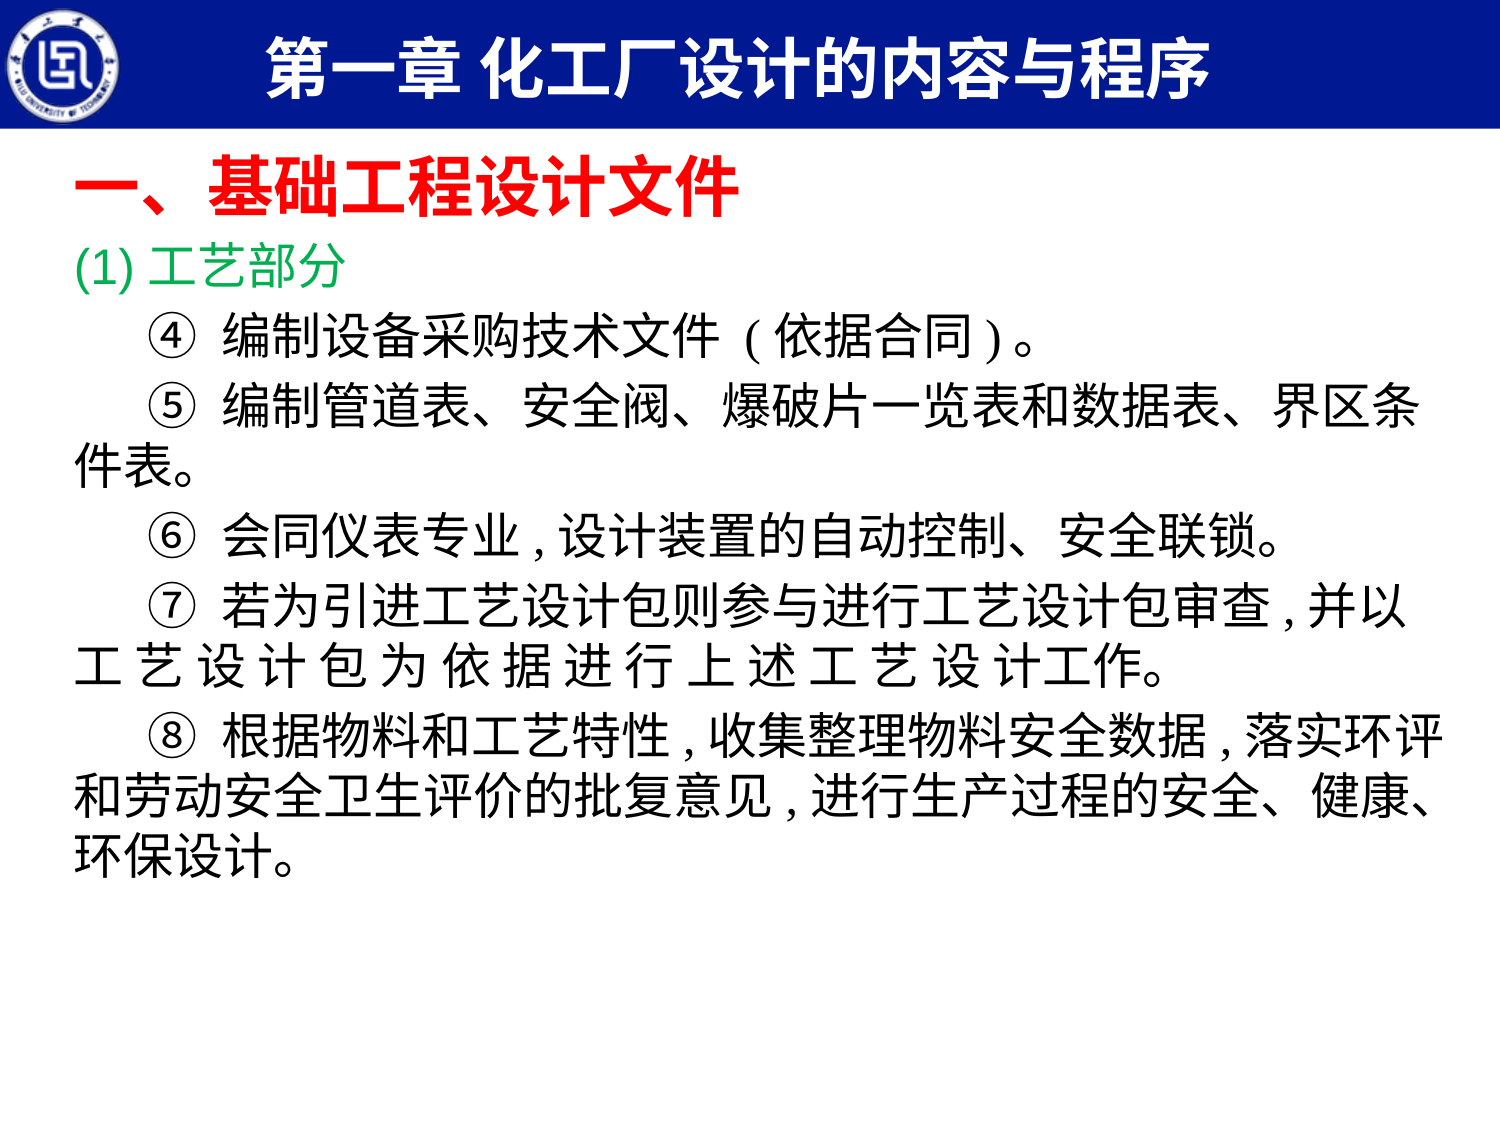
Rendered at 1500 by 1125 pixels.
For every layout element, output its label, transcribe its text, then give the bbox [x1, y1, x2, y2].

text_box 第一章 化工厂设计的内容与程序 [58, 19, 1418, 115]
picture [1, 7, 123, 126]
text_box 一、基础工程设计文件 (1)工艺部分 ④ 编制设备采购技术文件 (依据合同)。 ⑤ 编制管道表、安全阀、爆破片一览表和数据表、界区条件表。 ⑥ 会同仪表专业,设计装置的自动控制、安全联锁。 ⑦ 若为引进工艺设计包则参与进行工艺设计包审查,并以 工 艺 设 计 包 为 依 据 进 行 上 述 工 艺 设 计工作。 ⑧ 根据物料和工艺特性,收集整理物料安全数据,落实环评和劳动安全卫生评价的批复意见,进行生产过程的安全、健康、环保设计。 [58, 137, 1472, 1025]
